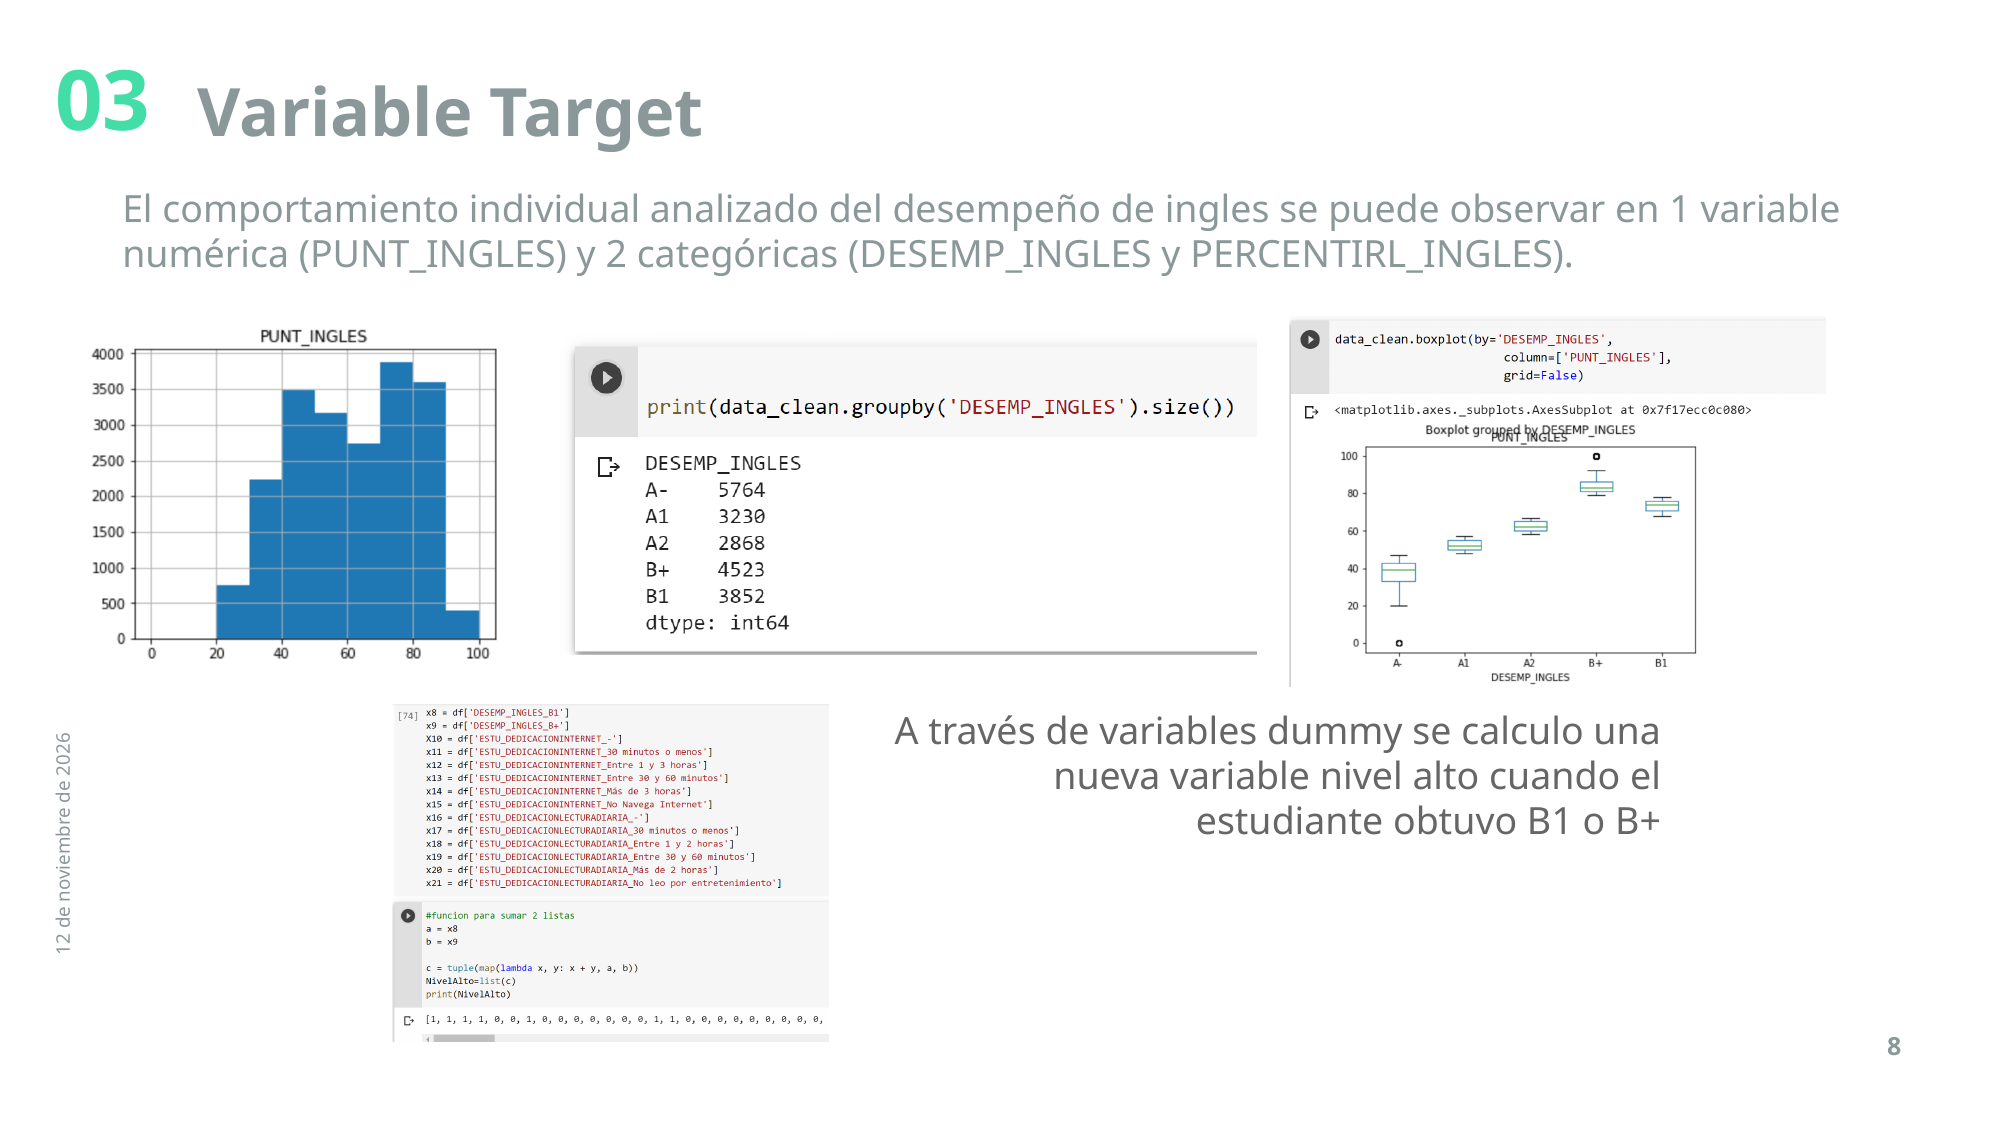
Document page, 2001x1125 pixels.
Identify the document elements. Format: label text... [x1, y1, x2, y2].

list Variable Target [182, 62, 1769, 137]
slide_number 8 [1835, 1011, 1917, 1072]
picture [392, 704, 829, 1042]
text_box A través de variables dummy se calculo una nueva variable nivel alto cuando el estudiante obtuvo B1 o B+ [853, 699, 1677, 850]
slide_number 22 de marzo de 2020 [24, 490, 85, 971]
picture [1289, 316, 1826, 688]
picture [560, 332, 1257, 655]
picture [74, 305, 537, 683]
text_box 03 [40, 39, 168, 134]
list El comportamiento individual analizado del desempeño de ingles se puede observar en 1 variable numérica (PUNT_INGLES) y 2 categóricas (DESEMP_INGLES y PERCENTIRL_INGLES). [107, 177, 1885, 322]
